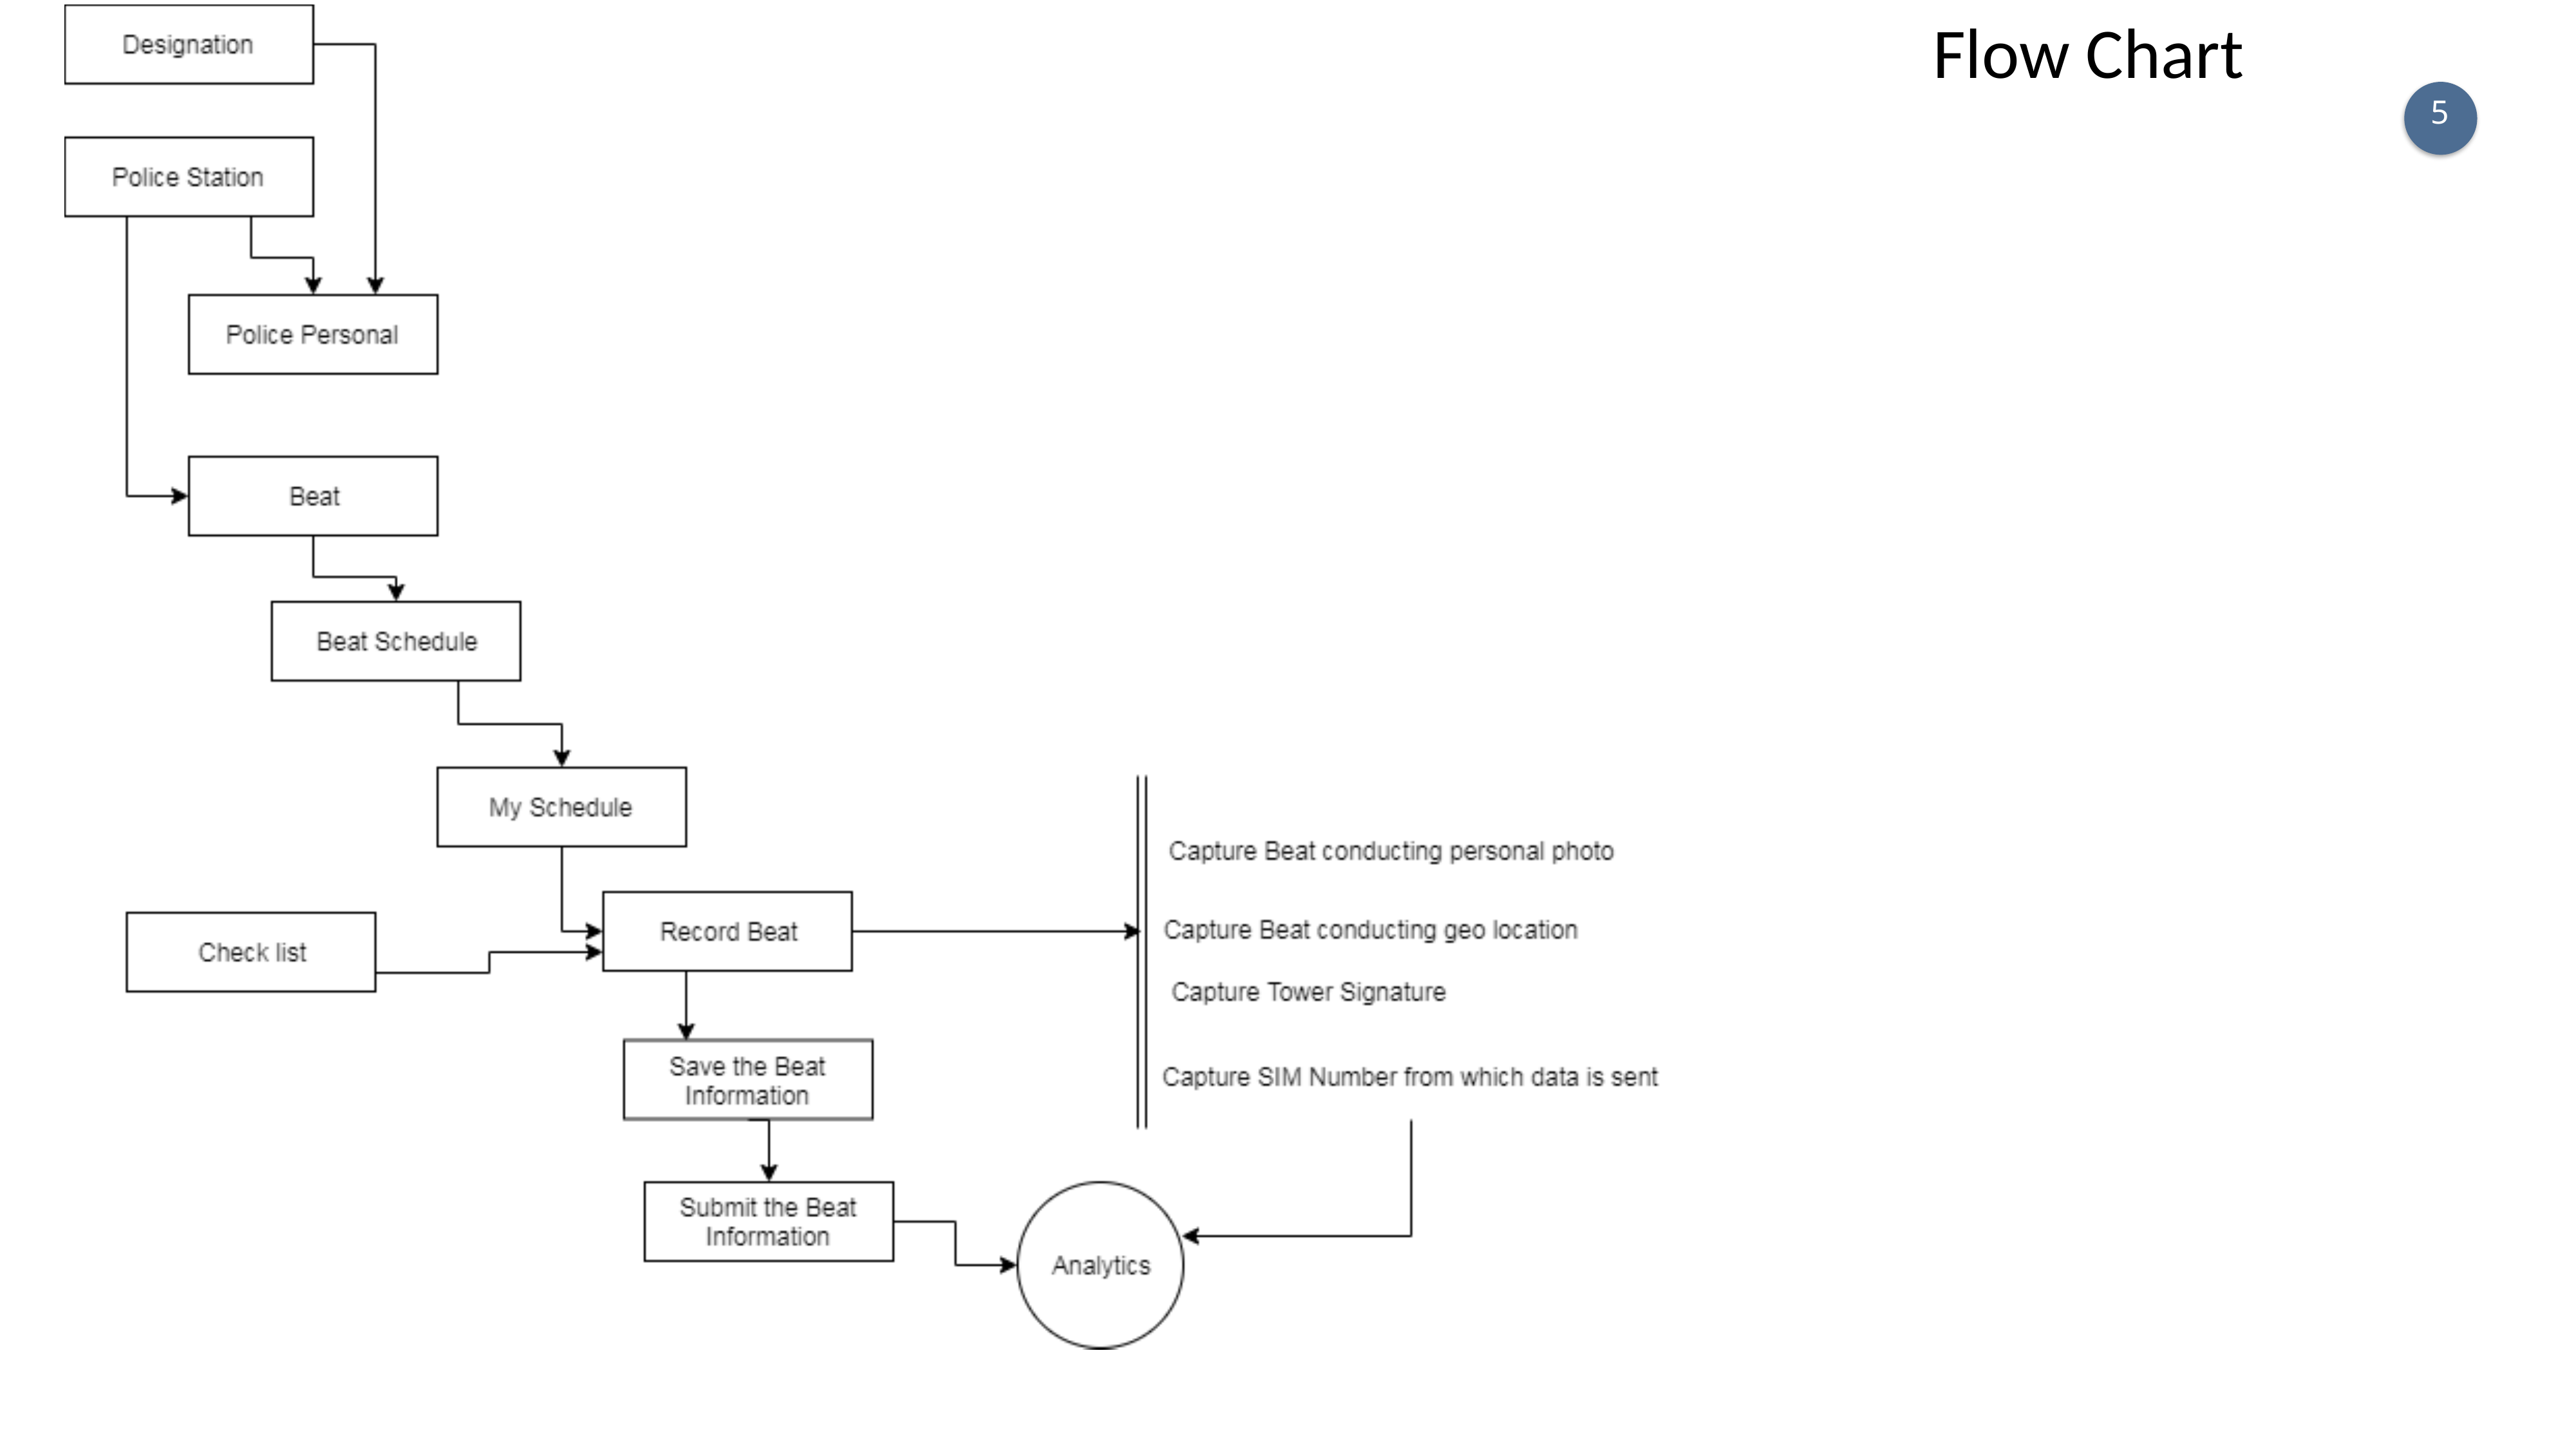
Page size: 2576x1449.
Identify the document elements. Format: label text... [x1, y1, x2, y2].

slide_number 5 [2383, 75, 2497, 153]
picture [64, 5, 1682, 1350]
text_box Flow Chart [1746, 5, 2431, 95]
